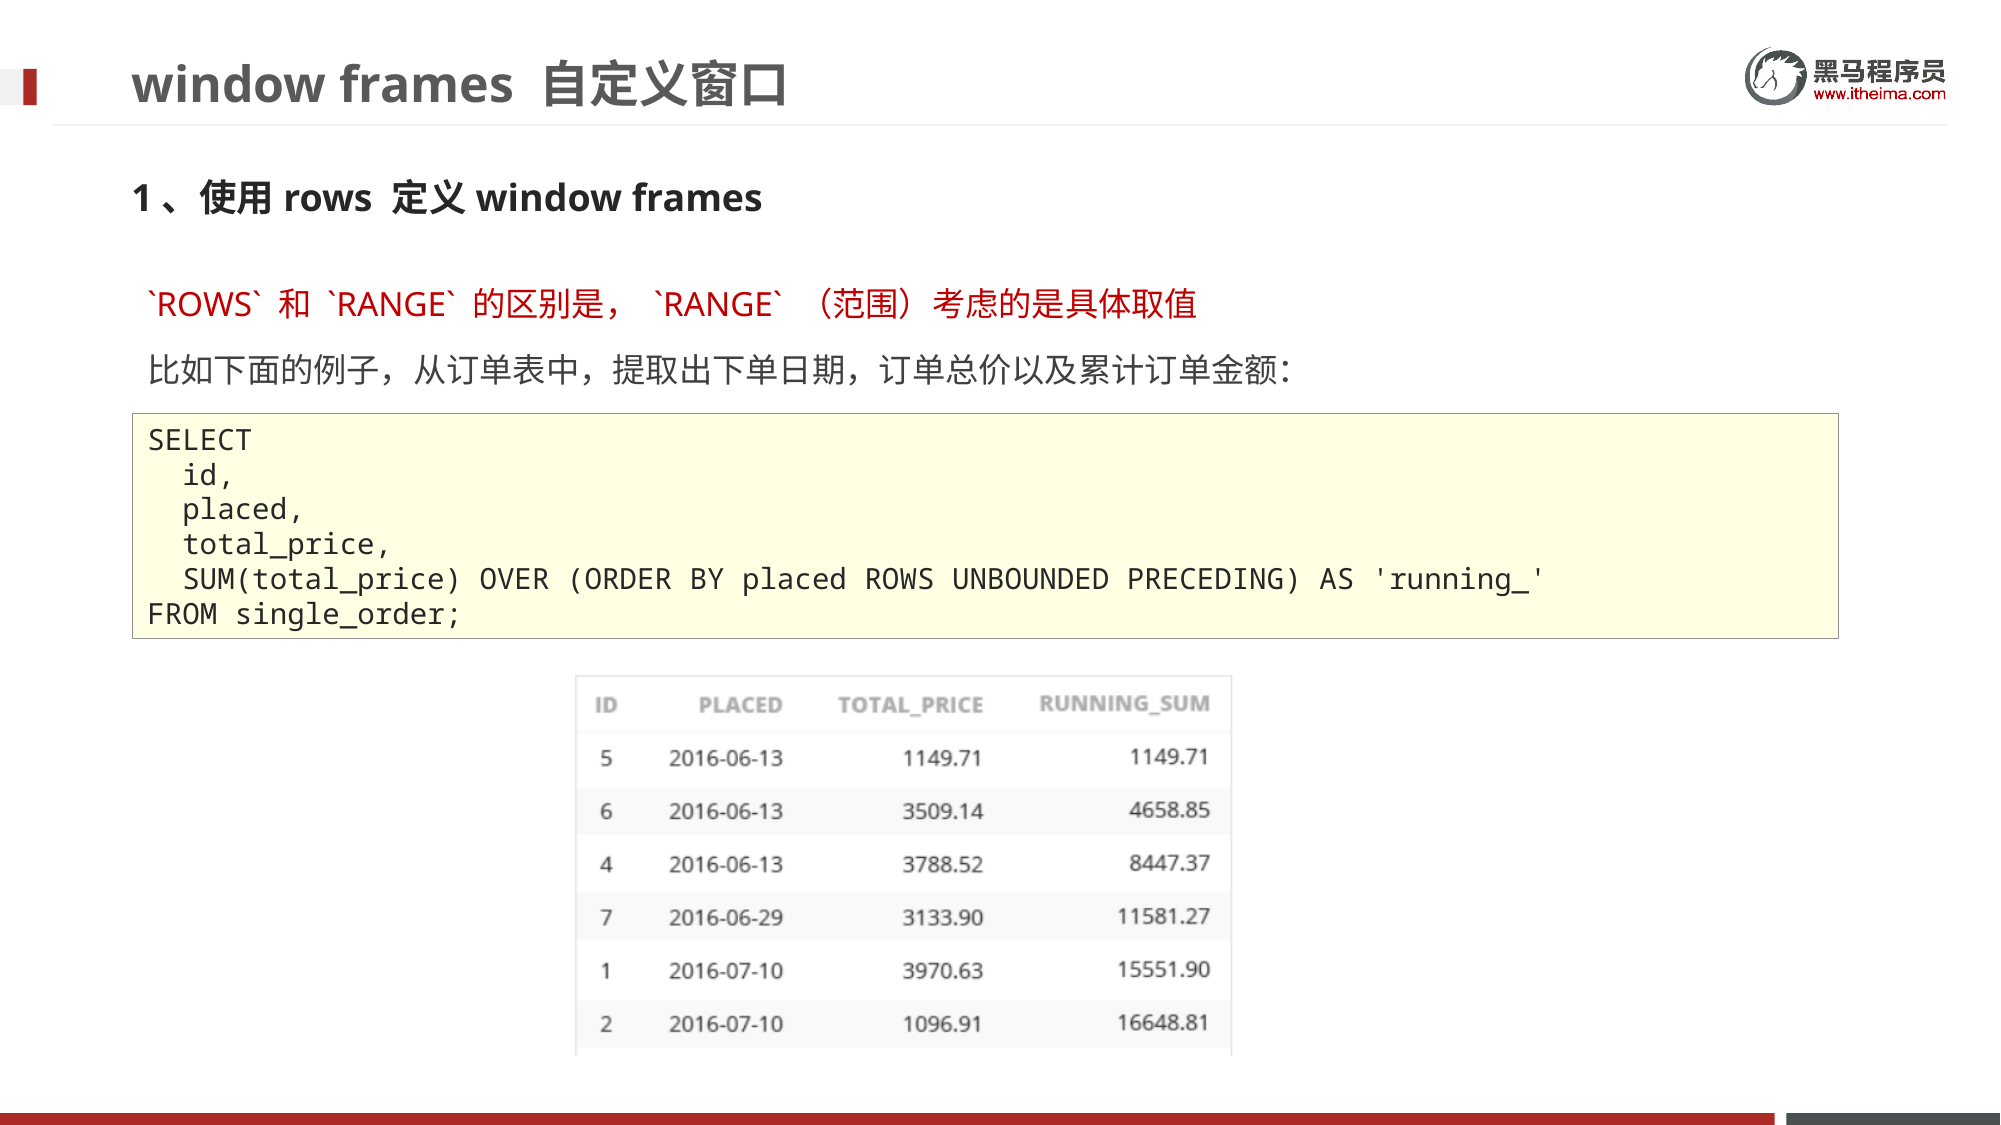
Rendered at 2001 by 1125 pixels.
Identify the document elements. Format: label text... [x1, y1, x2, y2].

picture [1744, 46, 1946, 106]
text_box SELECT id, placed, total_price, SUM(total_price) OVER (ORDER BY placed ROWS UNBOUNDED PRECEDING) AS 'running_' FROM single_order; [132, 413, 1839, 638]
list 1、使用rows 定义window frames [116, 154, 1880, 239]
picture [568, 669, 1240, 1057]
list `ROWS` 和 `RANGE` 的区别是， `RANGE` （范围）考虑的是具体取值 比如下面的例子，从订单表中，提取出下单日期，订单总价以及累计订单金额： [132, 255, 1885, 1085]
title window frames 自定义窗口 [116, 40, 1556, 125]
